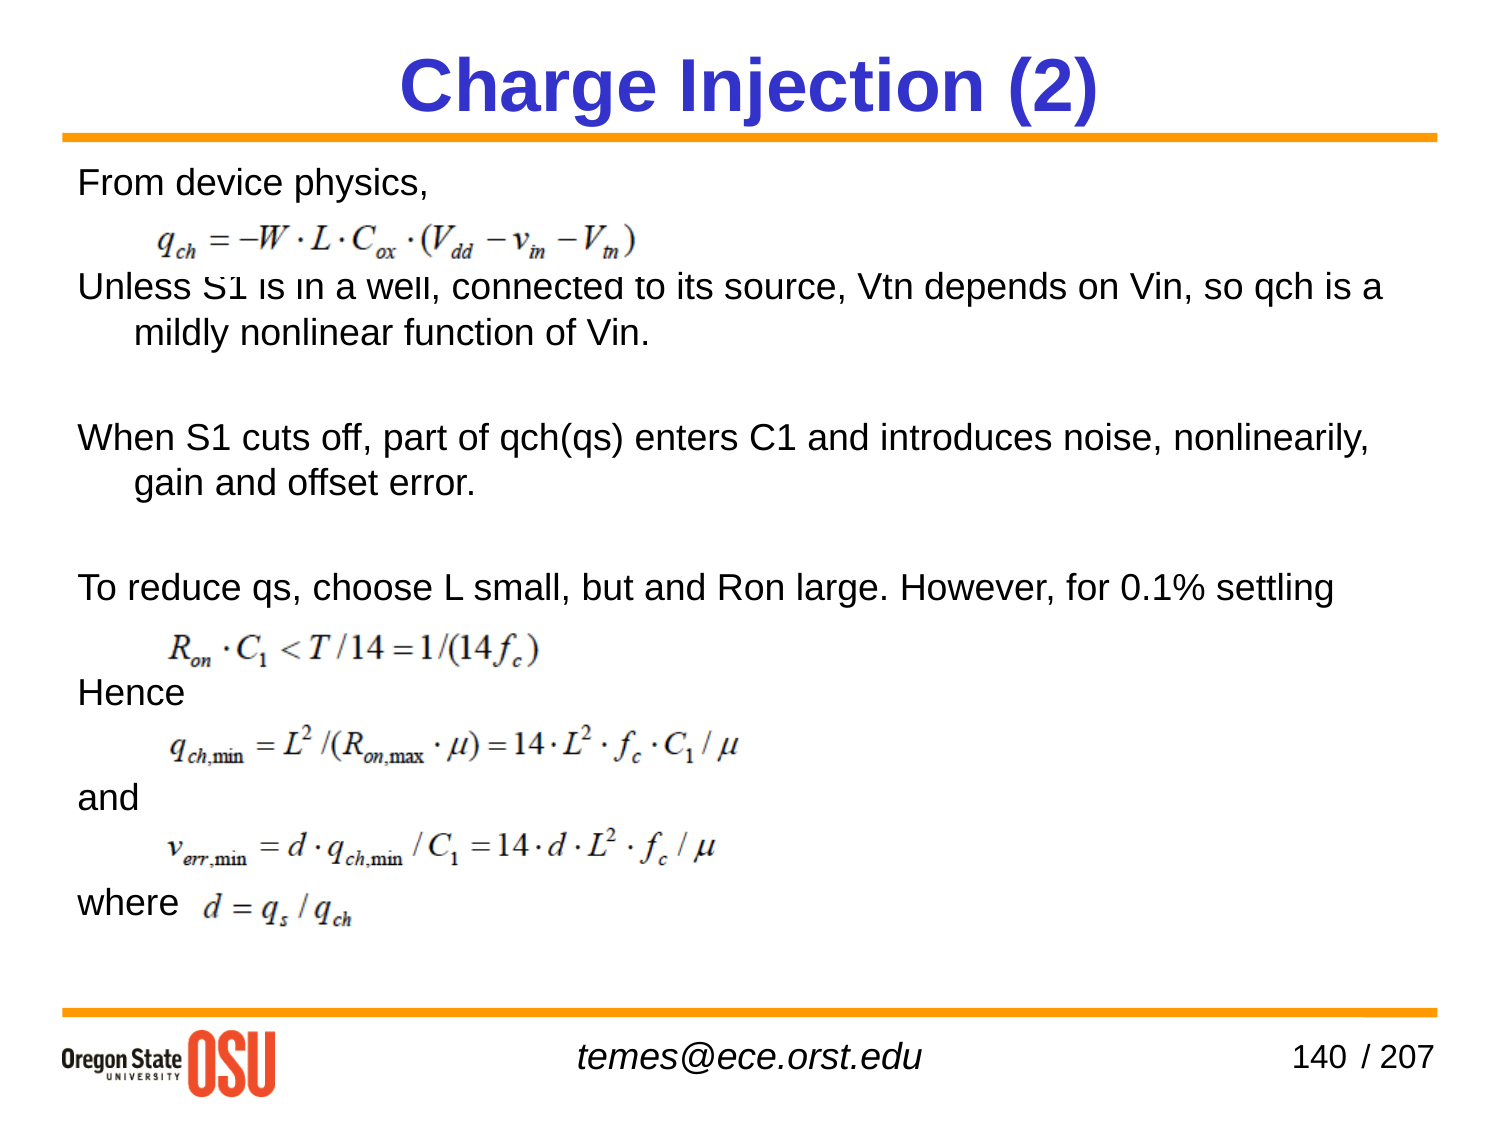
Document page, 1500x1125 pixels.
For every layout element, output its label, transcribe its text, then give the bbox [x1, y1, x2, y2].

picture [199, 882, 363, 938]
picture [162, 823, 726, 877]
title Charge Injection (2) [112, 24, 1388, 138]
picture [162, 624, 551, 681]
picture [149, 212, 651, 277]
list From device physics, Unless S1 is in a well, connected to its source, Vtn depends on Vin, so qch is a mildly nonlinear function of Vin. When S1 cuts off, part of qch(qs) enters C1 and introduces noise, nonlinearily, gain and offset error. To reduce qs, choose L small, but and Ron large. However, for 0.1% settling Hence and where [62, 149, 1438, 1013]
picture [162, 722, 751, 776]
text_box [159, 826, 364, 945]
picture [62, 1013, 275, 1113]
slide_number 140 [1153, 1025, 1363, 1085]
